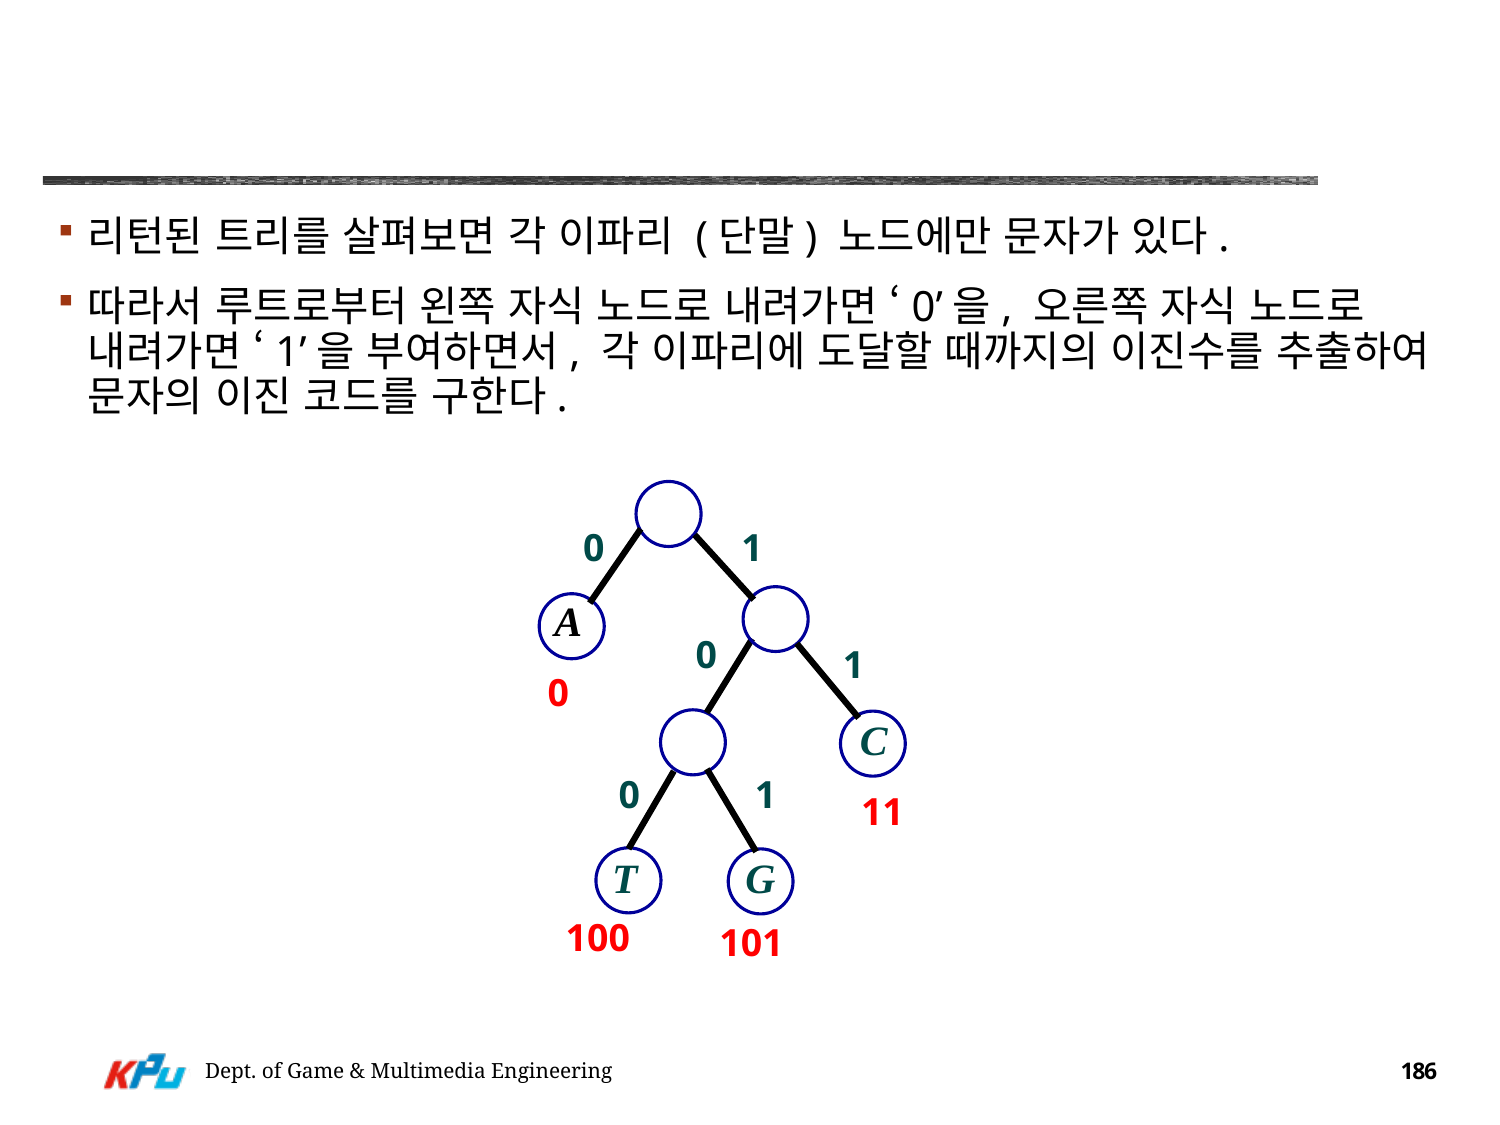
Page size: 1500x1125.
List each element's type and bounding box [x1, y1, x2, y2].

list [42, 207, 1458, 1013]
slide_number [1379, 1042, 1459, 1103]
footer [190, 1042, 879, 1103]
text_box [550, 763, 676, 967]
picture [92, 1030, 191, 1120]
text_box [539, 481, 906, 972]
text_box [680, 623, 723, 684]
text_box [532, 661, 575, 721]
text_box [846, 780, 972, 841]
